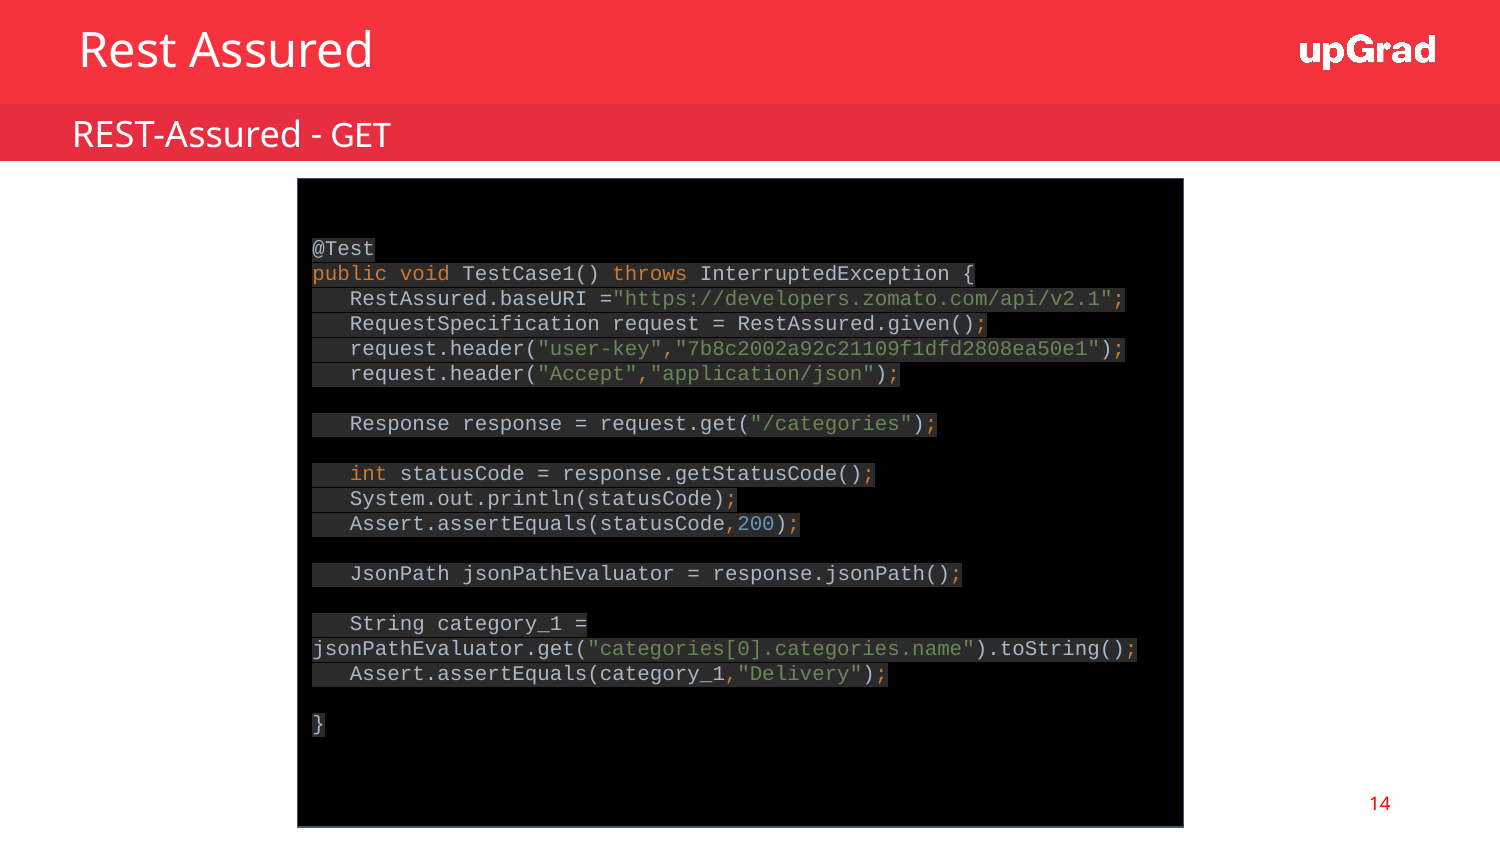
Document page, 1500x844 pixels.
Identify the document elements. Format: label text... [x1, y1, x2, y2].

text_box @Test public void TestCase1() throws InterruptedException { RestAssured.baseURI ="https://developers.zomato.com/api/v2.1"; RequestSpecification request = RestAssured.given(); request.header("user-key","7b8c2002a92c21109f1dfd2808ea50e1"); request.header("Accept","application/json"); Response response = request.get("/categories"); int statusCode = response.getStatusCode(); System.out.println(statusCode); Assert.assertEquals(statusCode,200); JsonPath jsonPathEvaluator = response.jsonPath(); String category_1 = jsonPathEvaluator.get("categories[0].categories.name").toString(); Assert.assertEquals(category_1,"Delivery"); } [297, 178, 1184, 828]
text_box REST-Assured - GET [0, 104, 1500, 161]
slide_number 14 [1184, 782, 1406, 828]
picture [1300, 34, 1435, 70]
text_box Rest Assured [63, 20, 880, 87]
